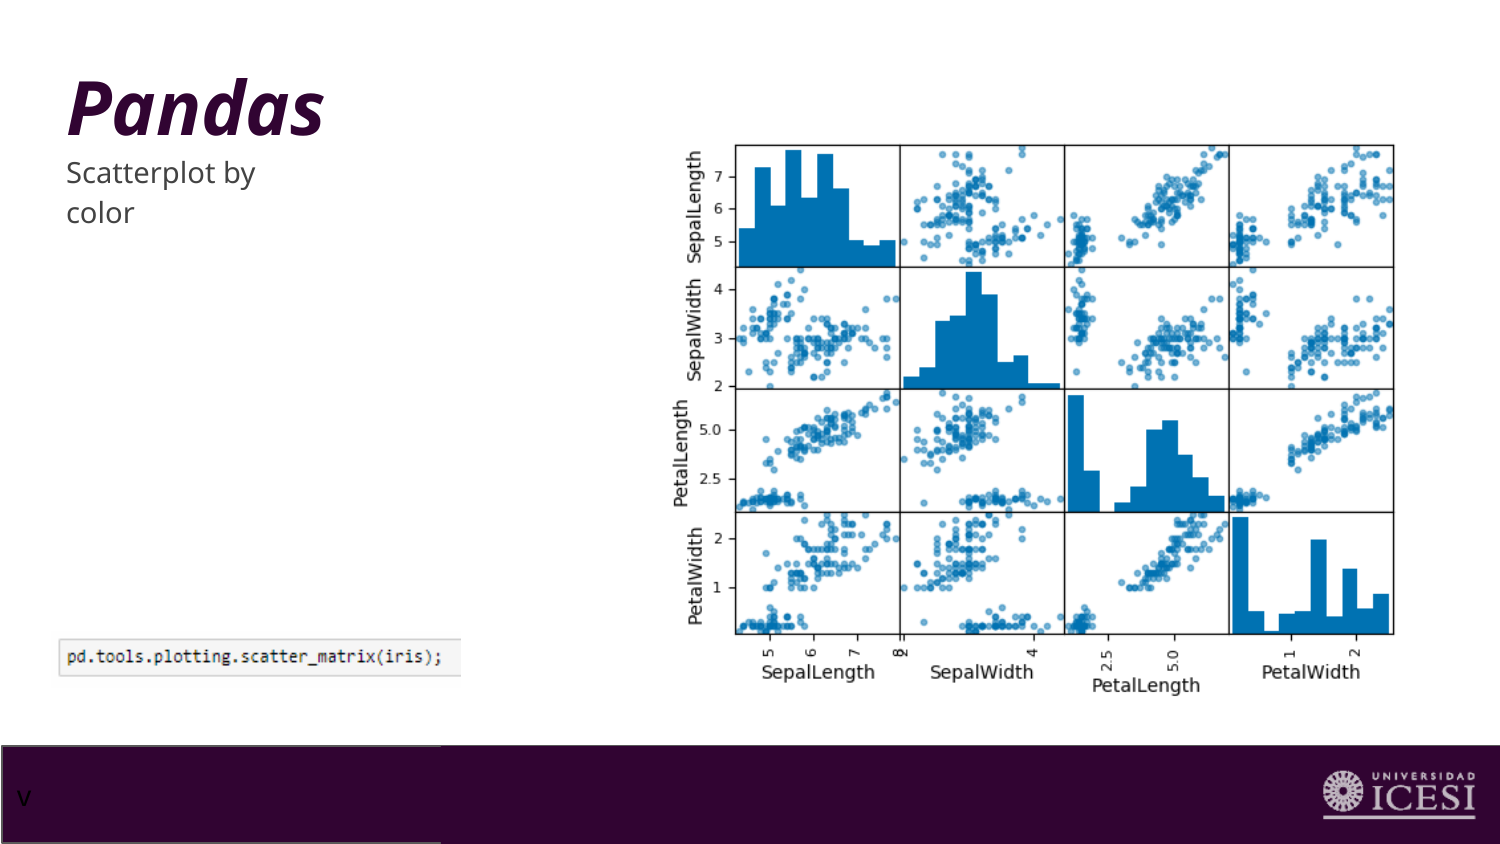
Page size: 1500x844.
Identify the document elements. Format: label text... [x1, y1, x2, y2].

picture [629, 67, 1478, 705]
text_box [1, 745, 1500, 844]
text_box Scatterplot by color [51, 164, 335, 216]
picture [50, 630, 461, 688]
title Pandas [51, 59, 1449, 153]
